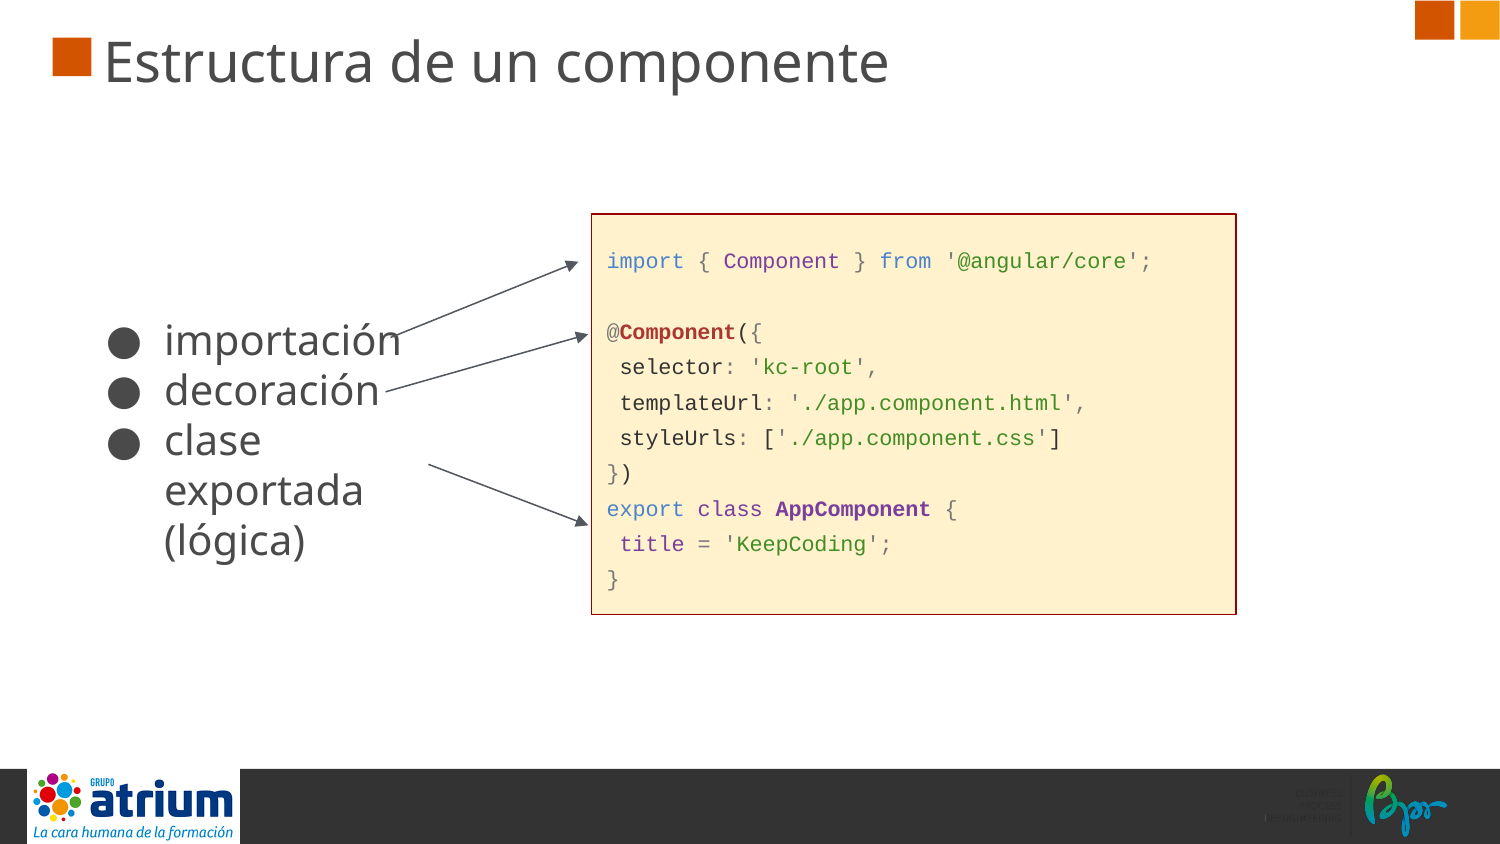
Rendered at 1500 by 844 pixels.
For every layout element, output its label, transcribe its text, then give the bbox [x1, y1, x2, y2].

picture [1257, 769, 1455, 843]
picture [27, 768, 240, 844]
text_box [390, 261, 579, 332]
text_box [428, 464, 589, 526]
list importación decoración clase exportada (lógica) [80, 305, 475, 539]
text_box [385, 333, 589, 393]
text_box import { Component } from '@angular/core'; @Component({ selector: 'kc-root', templateUrl: './app.component.html', styleUrls: ['./app.component.css'] }) export class AppComponent { title = 'KeepCoding'; } [591, 214, 1236, 615]
title Estructura de un componente [94, 17, 1381, 107]
